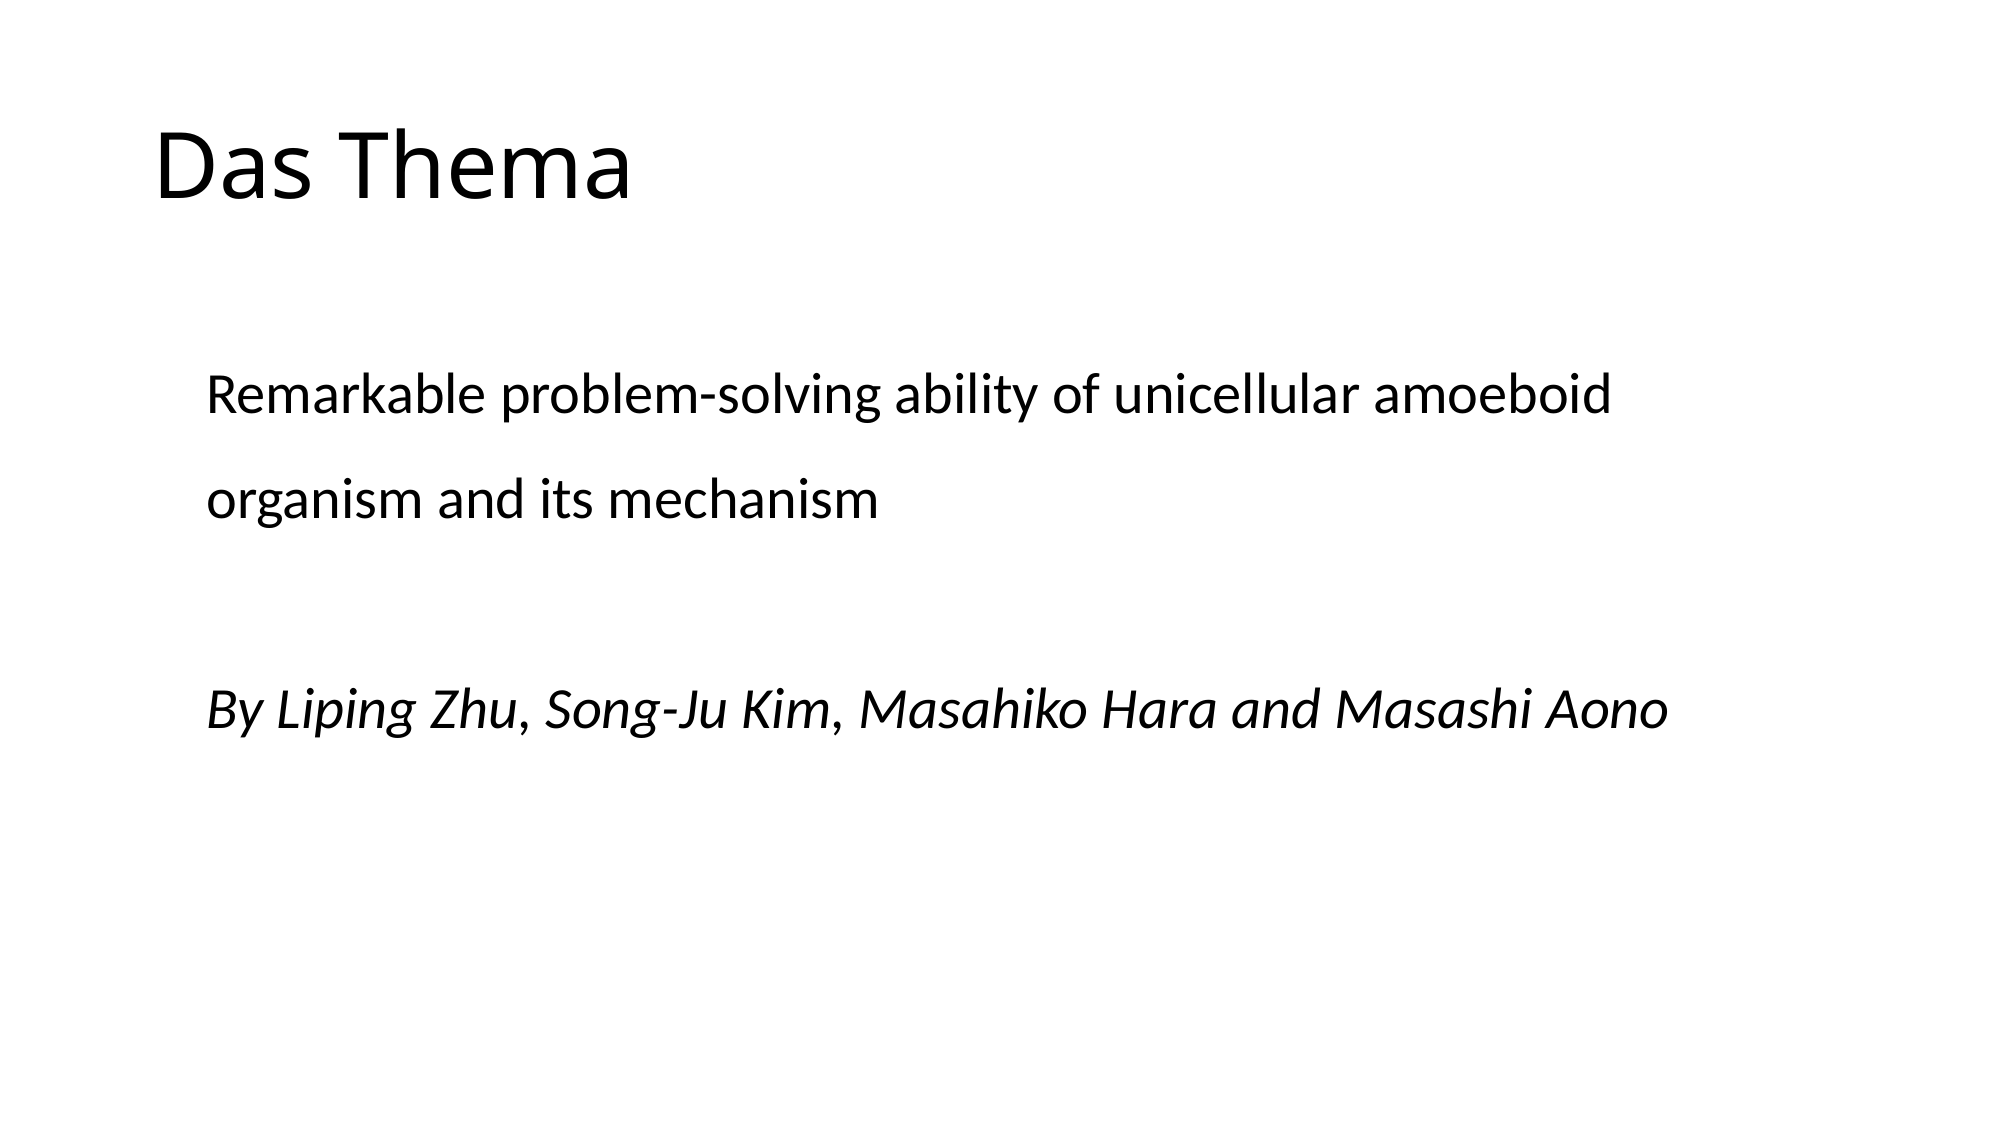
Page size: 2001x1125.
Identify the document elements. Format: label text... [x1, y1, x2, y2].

text_box Remarkable problem-solving ability of unicellular amoeboid organism and its mechanism By Liping Zhu, Song-Ju Kim, Masahiko Hara and Masashi Aono [191, 312, 1809, 747]
title Das Thema [137, 59, 1863, 278]
